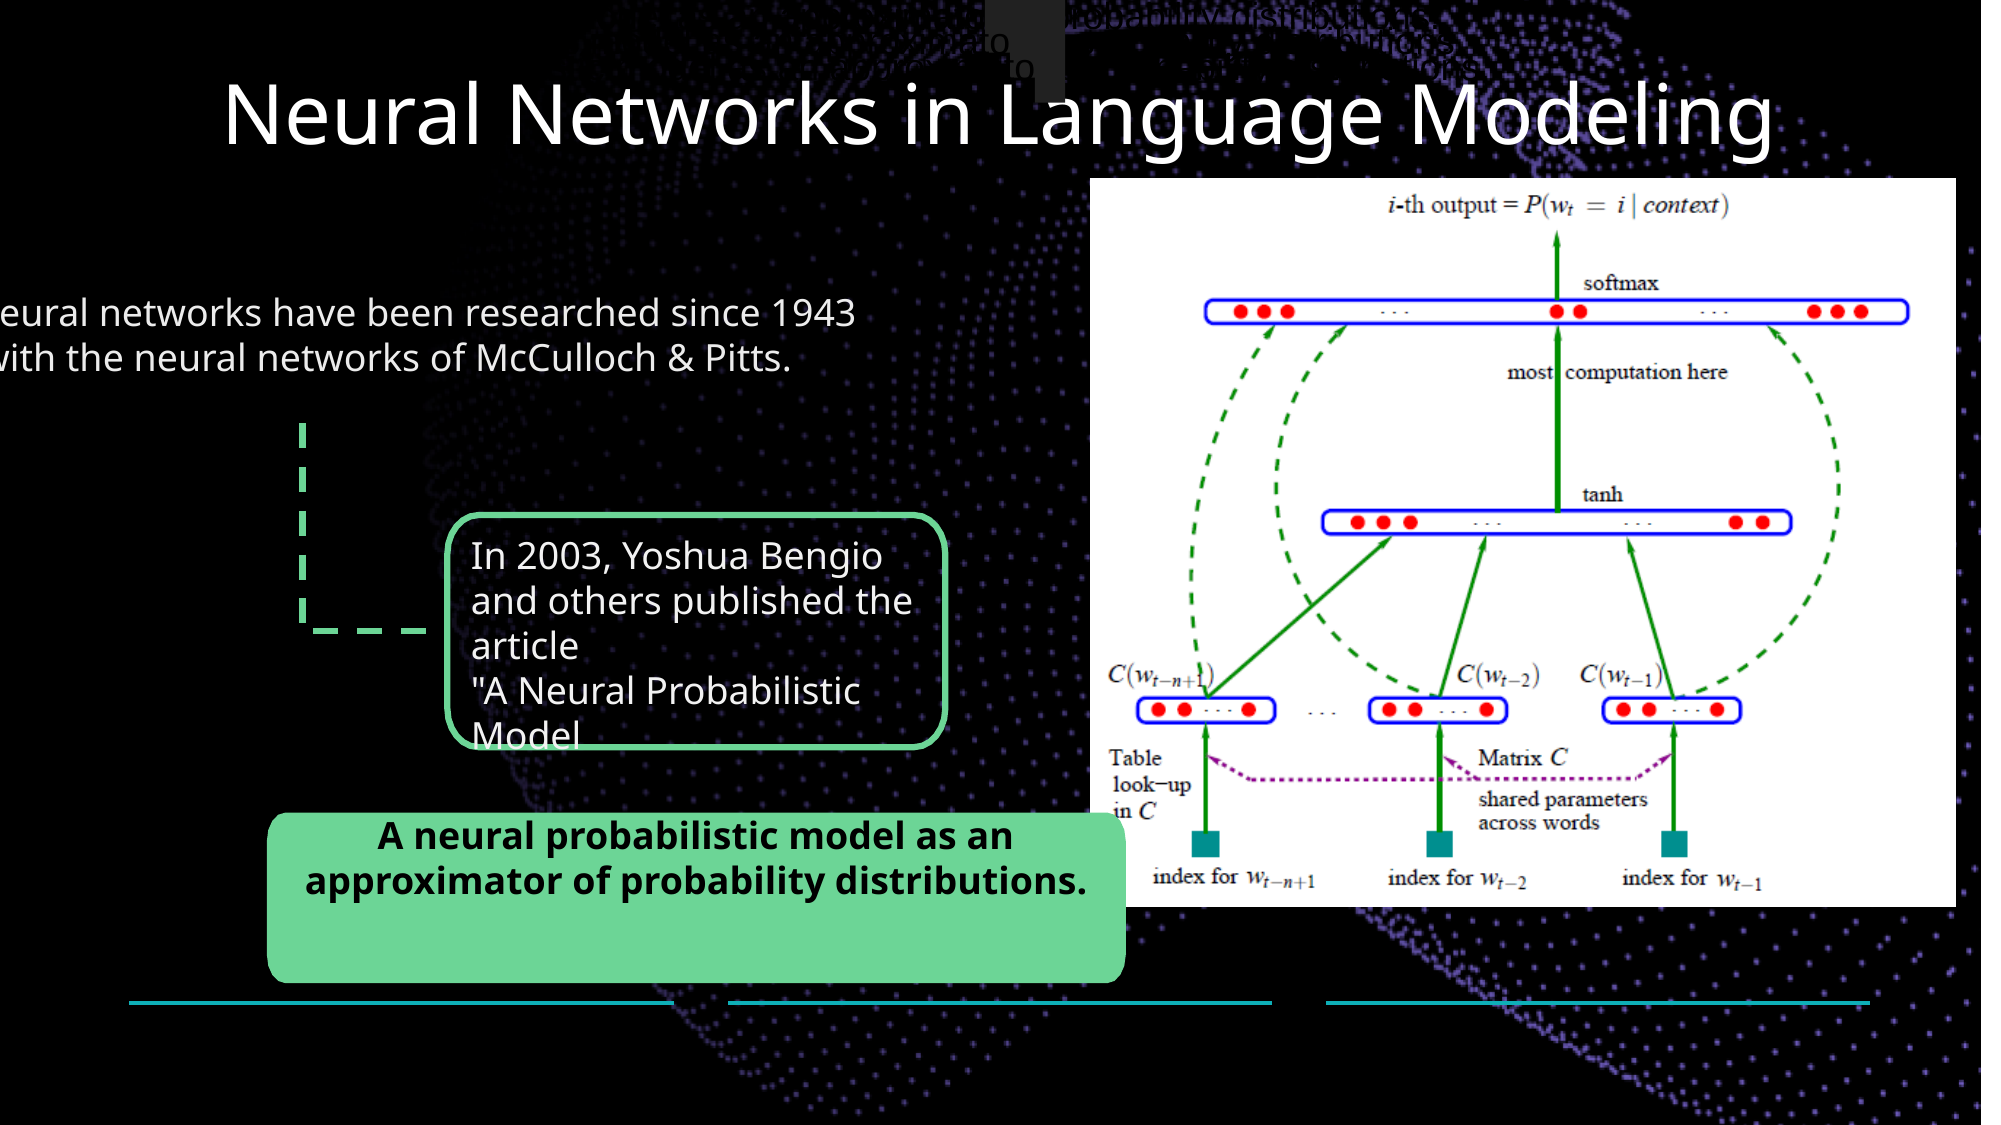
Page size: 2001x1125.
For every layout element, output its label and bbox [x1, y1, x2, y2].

text_box [266, 423, 1126, 984]
picture [0, 0, 1981, 1125]
